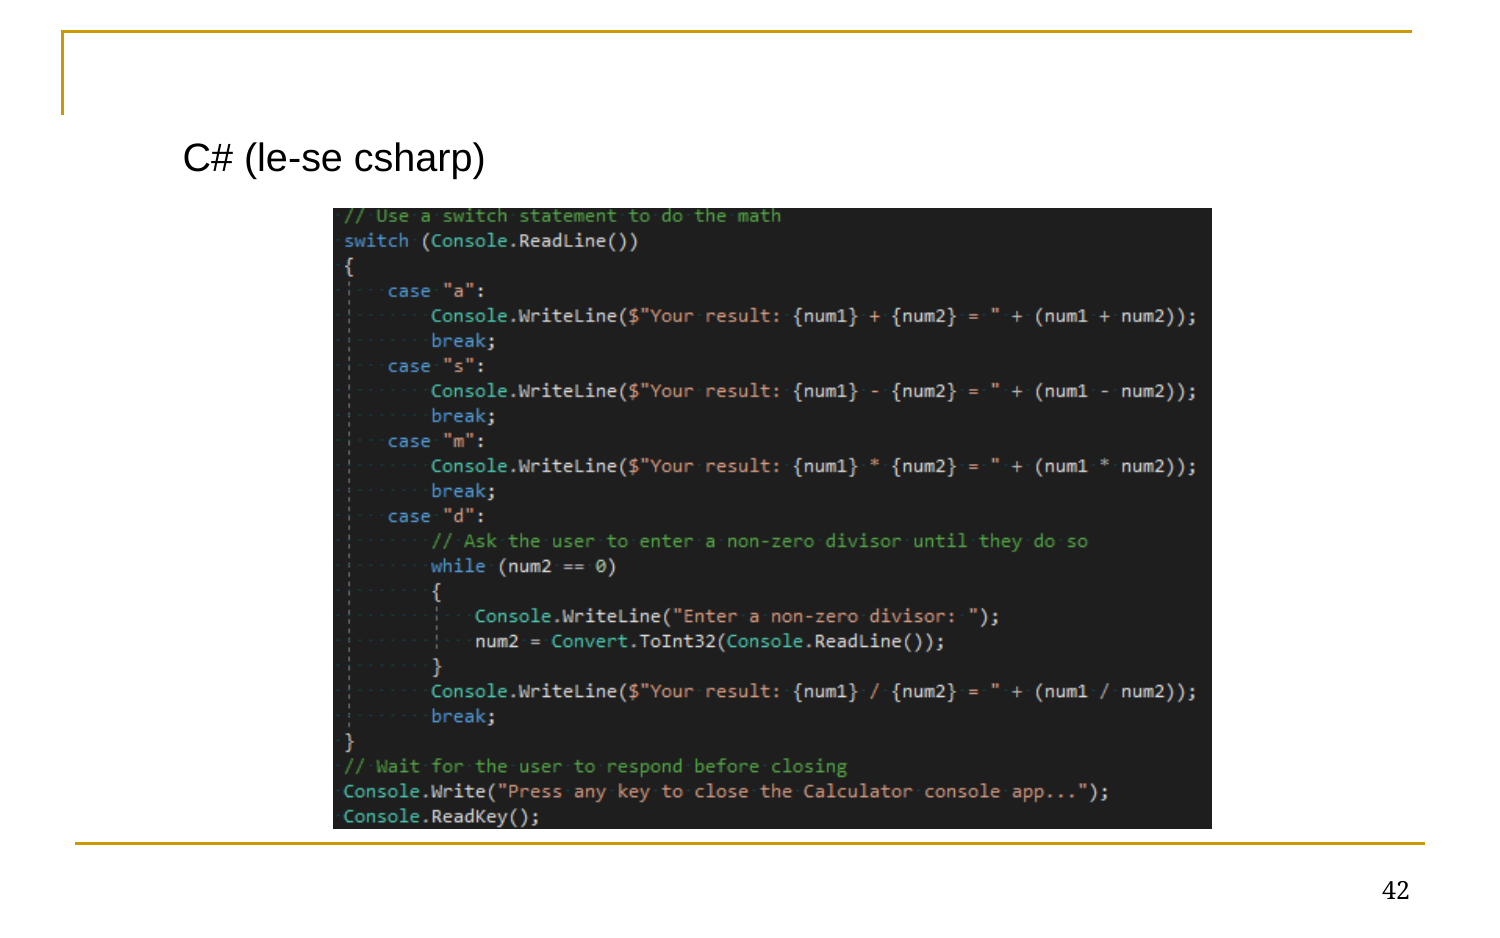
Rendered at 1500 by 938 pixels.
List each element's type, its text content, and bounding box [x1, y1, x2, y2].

picture [333, 207, 1212, 829]
slide_number ‹#› [1074, 853, 1425, 916]
text_box C# (le-se csharp) [167, 117, 1134, 195]
